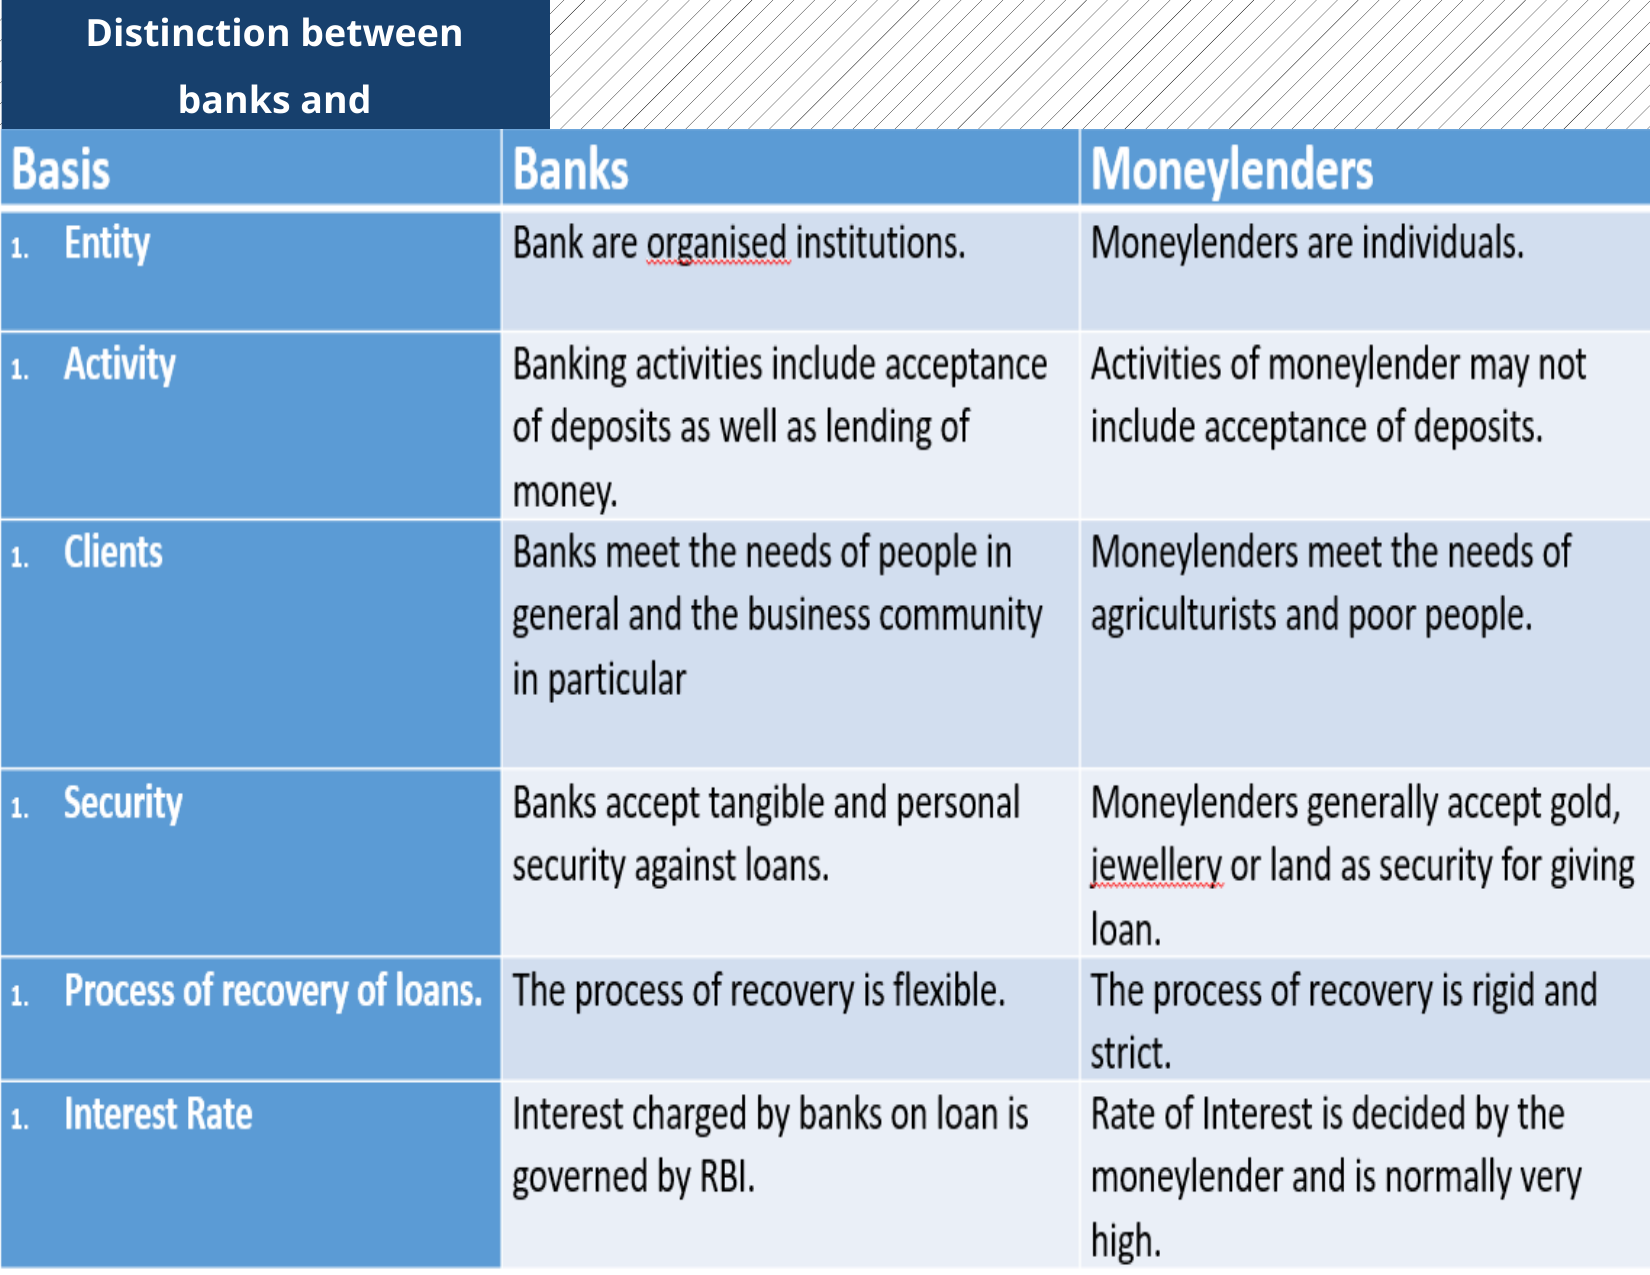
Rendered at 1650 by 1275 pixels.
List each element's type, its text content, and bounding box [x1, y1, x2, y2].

list Distinction between banks and moneylenders [37, 0, 513, 129]
picture [0, 129, 1650, 1275]
